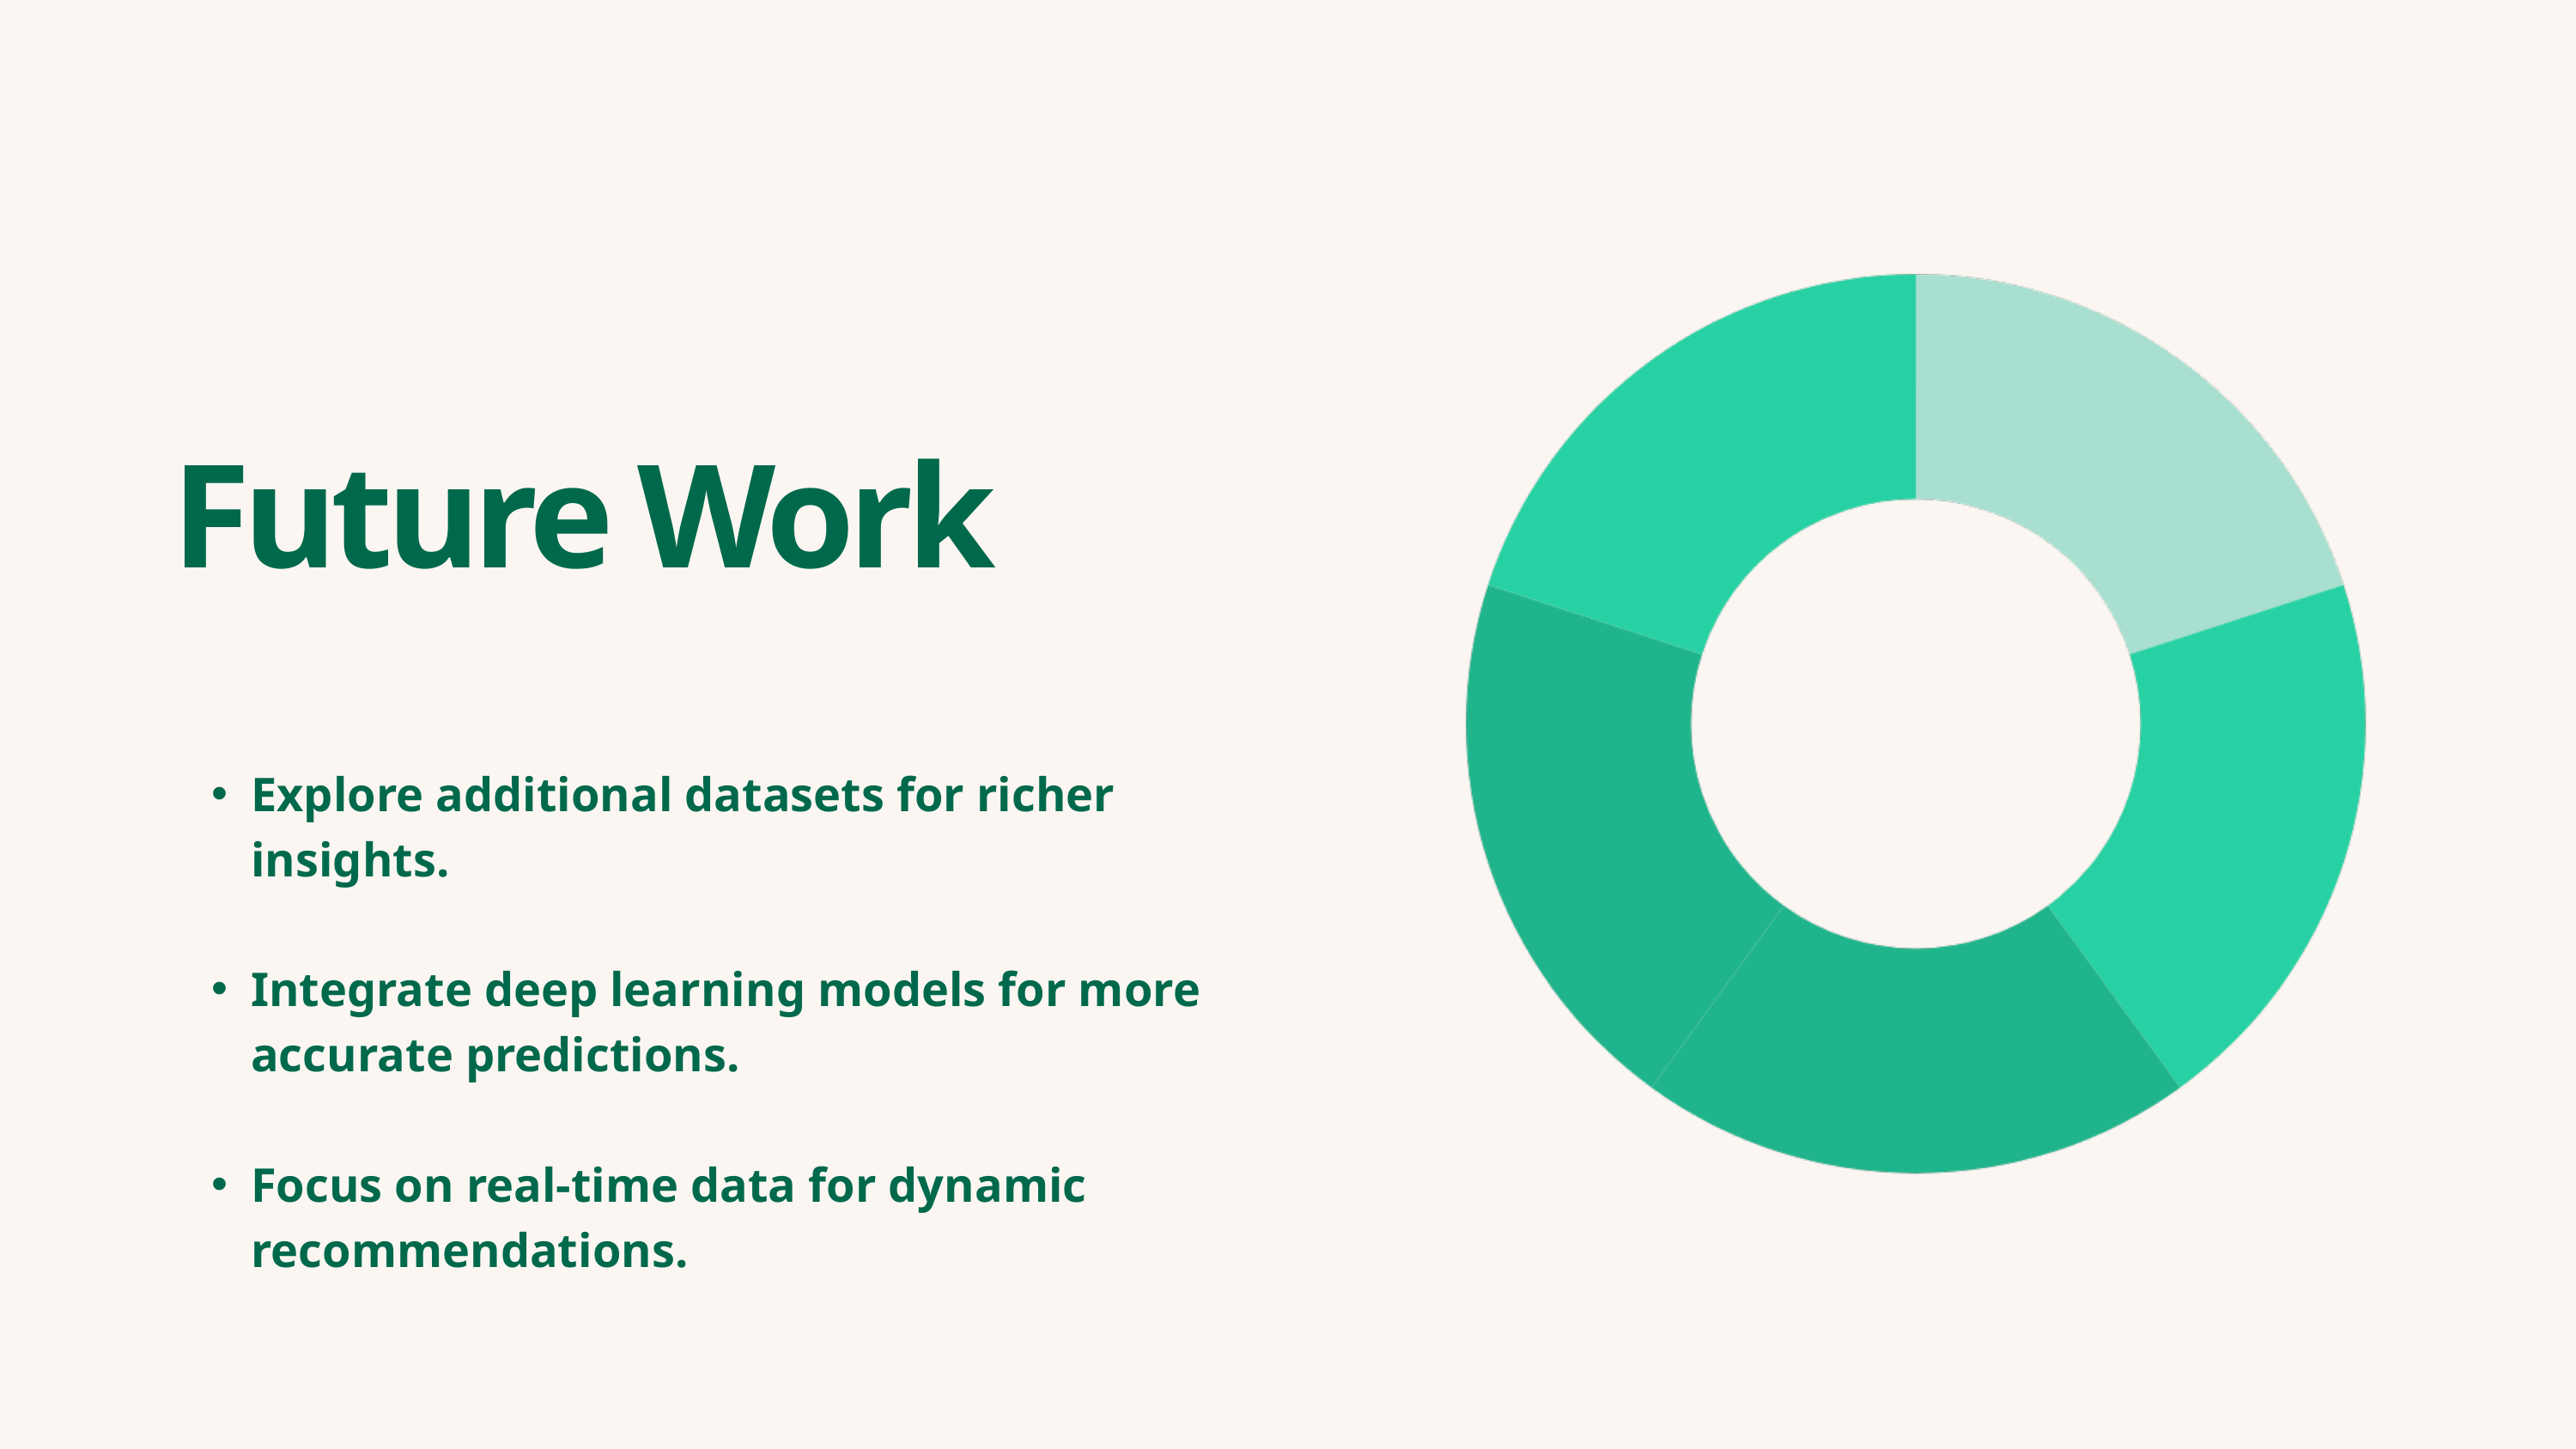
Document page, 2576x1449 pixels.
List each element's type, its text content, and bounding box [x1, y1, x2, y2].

picture [1376, 185, 2456, 1264]
text_box Explore additional datasets for richer insights. Integrate deep learning models for more accurate predictions. Focus on real-time data for dynamic recommendations. [171, 755, 1327, 1342]
text_box Future Work [172, 467, 1372, 597]
